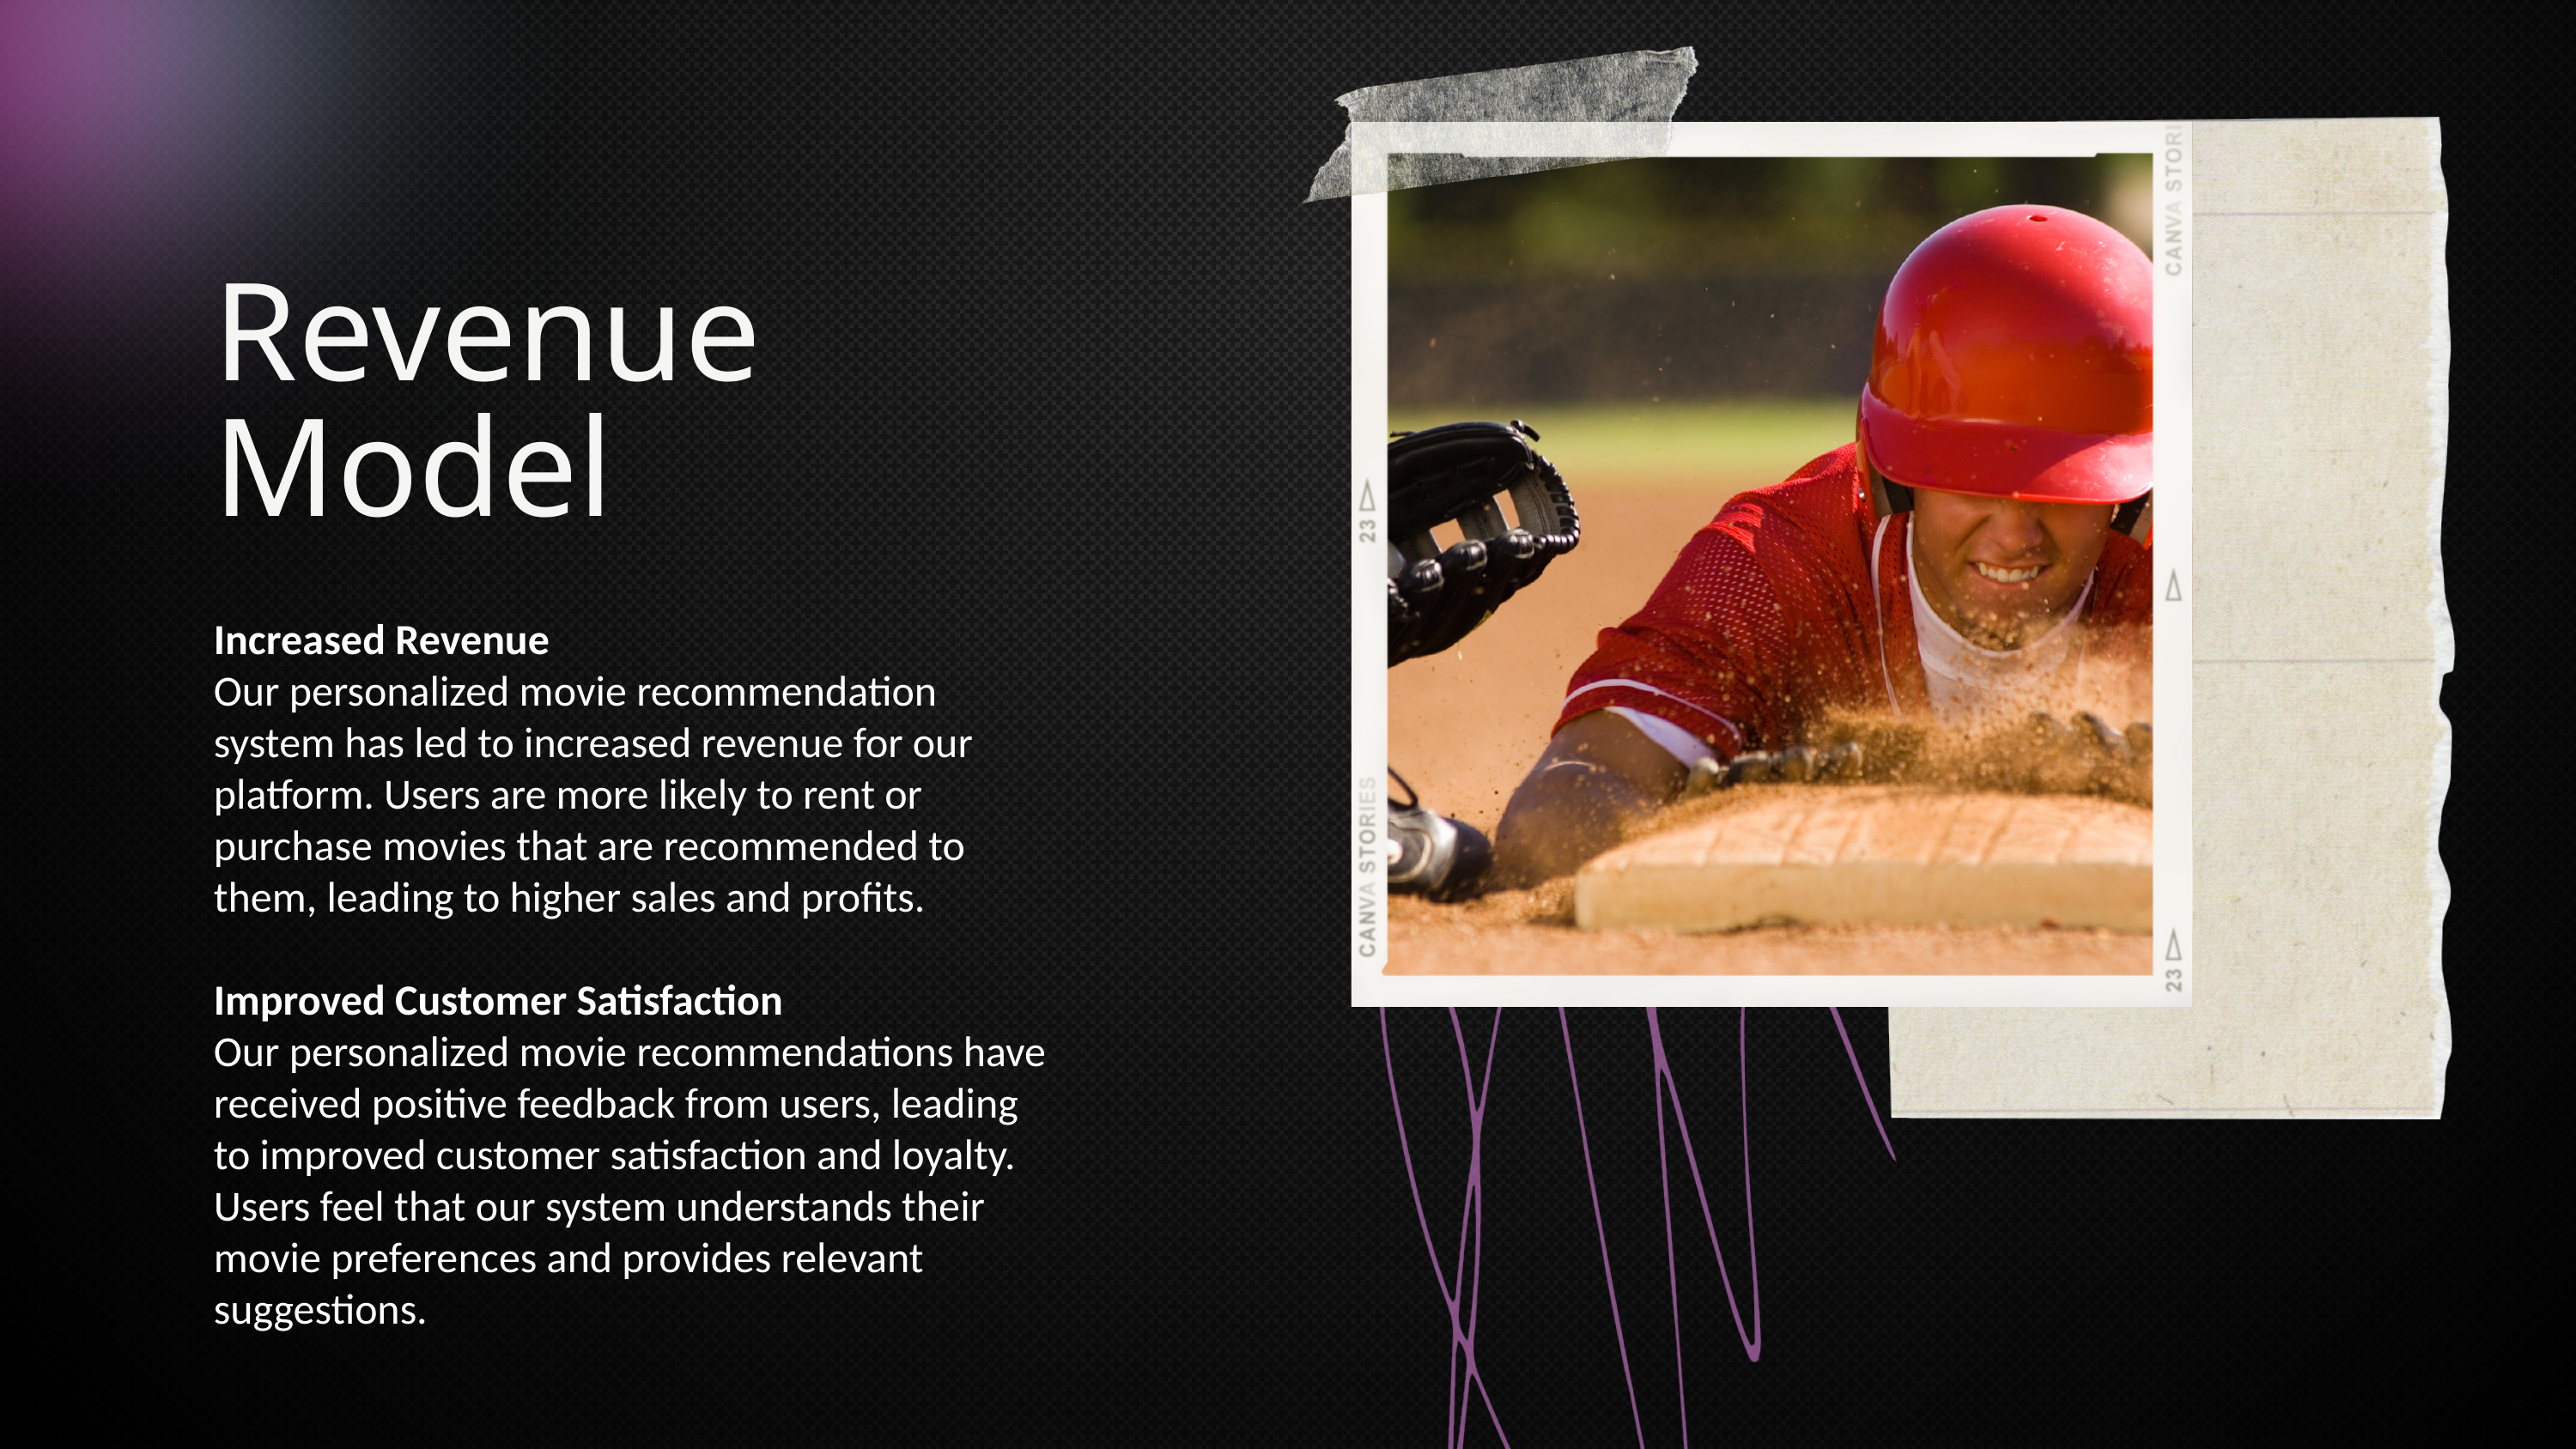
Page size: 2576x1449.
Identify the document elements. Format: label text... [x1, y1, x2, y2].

text_box [0, 0, 574, 525]
text_box [1377, 1014, 1898, 1449]
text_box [1351, 122, 2193, 1008]
text_box [1298, 32, 1701, 213]
text_box [0, 0, 2576, 1449]
text_box Revenue Model [213, 272, 1055, 544]
text_box [1863, 117, 2456, 1119]
text_box Increased Revenue Our personalized movie recommendation system has led to increased revenue for our platform. Users are more likely to rent or purchase movies that are recommended to them, leading to higher sales and profits. Improved Customer Satisfaction Our personalized movie recommendations have received positive feedback from users, leading to improved customer satisfaction and loyalty. Users feel that our system understands their movie preferences and provides relevant suggestions. [213, 611, 1055, 1438]
